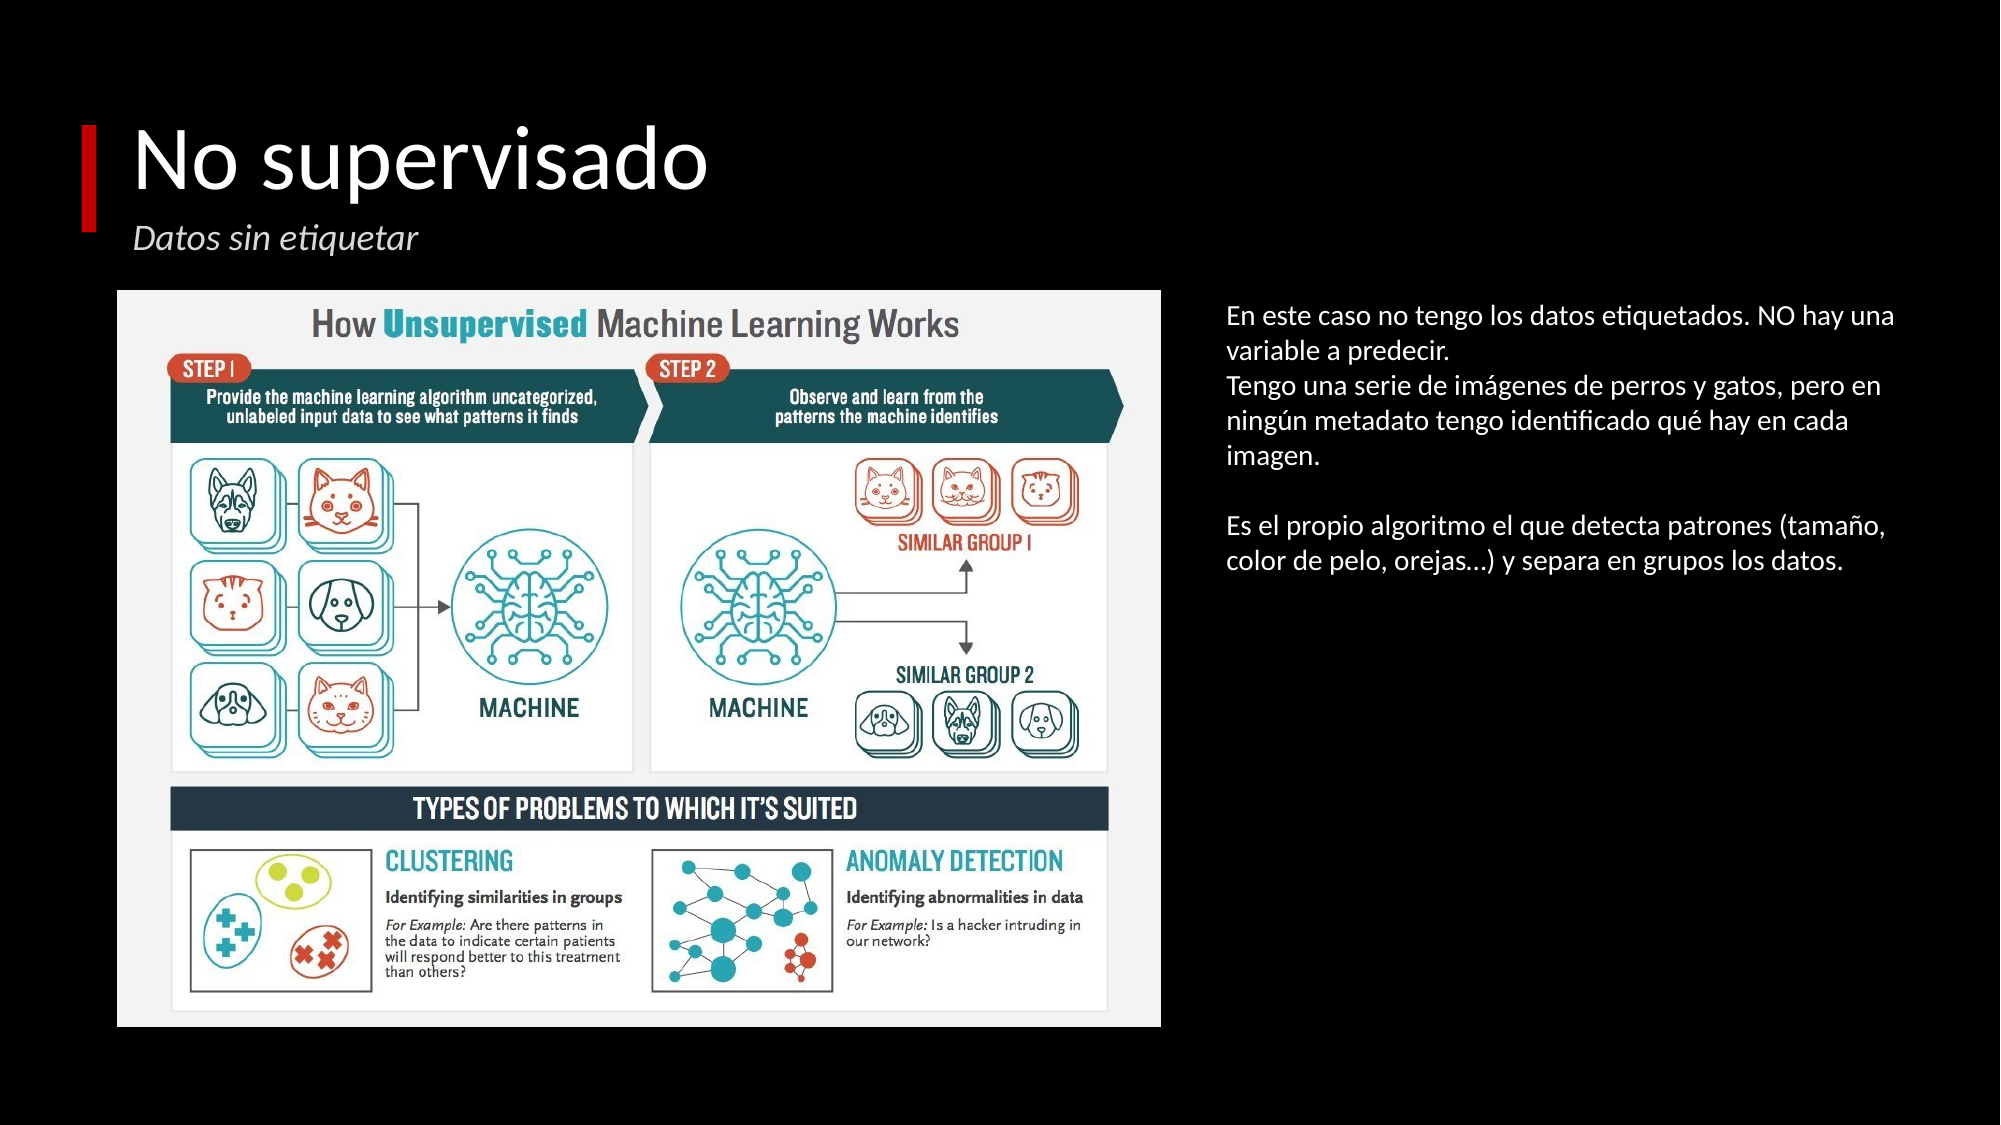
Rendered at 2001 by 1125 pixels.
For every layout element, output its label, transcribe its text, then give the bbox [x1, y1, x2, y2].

title No supervisado [117, 50, 1843, 269]
picture [117, 289, 1161, 1027]
text_box En este caso no tengo los datos etiquetados. NO hay una variable a predecir. Tengo una serie de imágenes de perros y gatos, pero en ningún metadato tengo identificado qué hay en cada imagen. Es el propio algoritmo el que detecta patrones (tamaño, color de pelo, orejas…) y separa en grupos los datos. [1211, 289, 1930, 584]
list Datos sin etiquetar [117, 210, 1018, 289]
text_box [81, 125, 97, 233]
